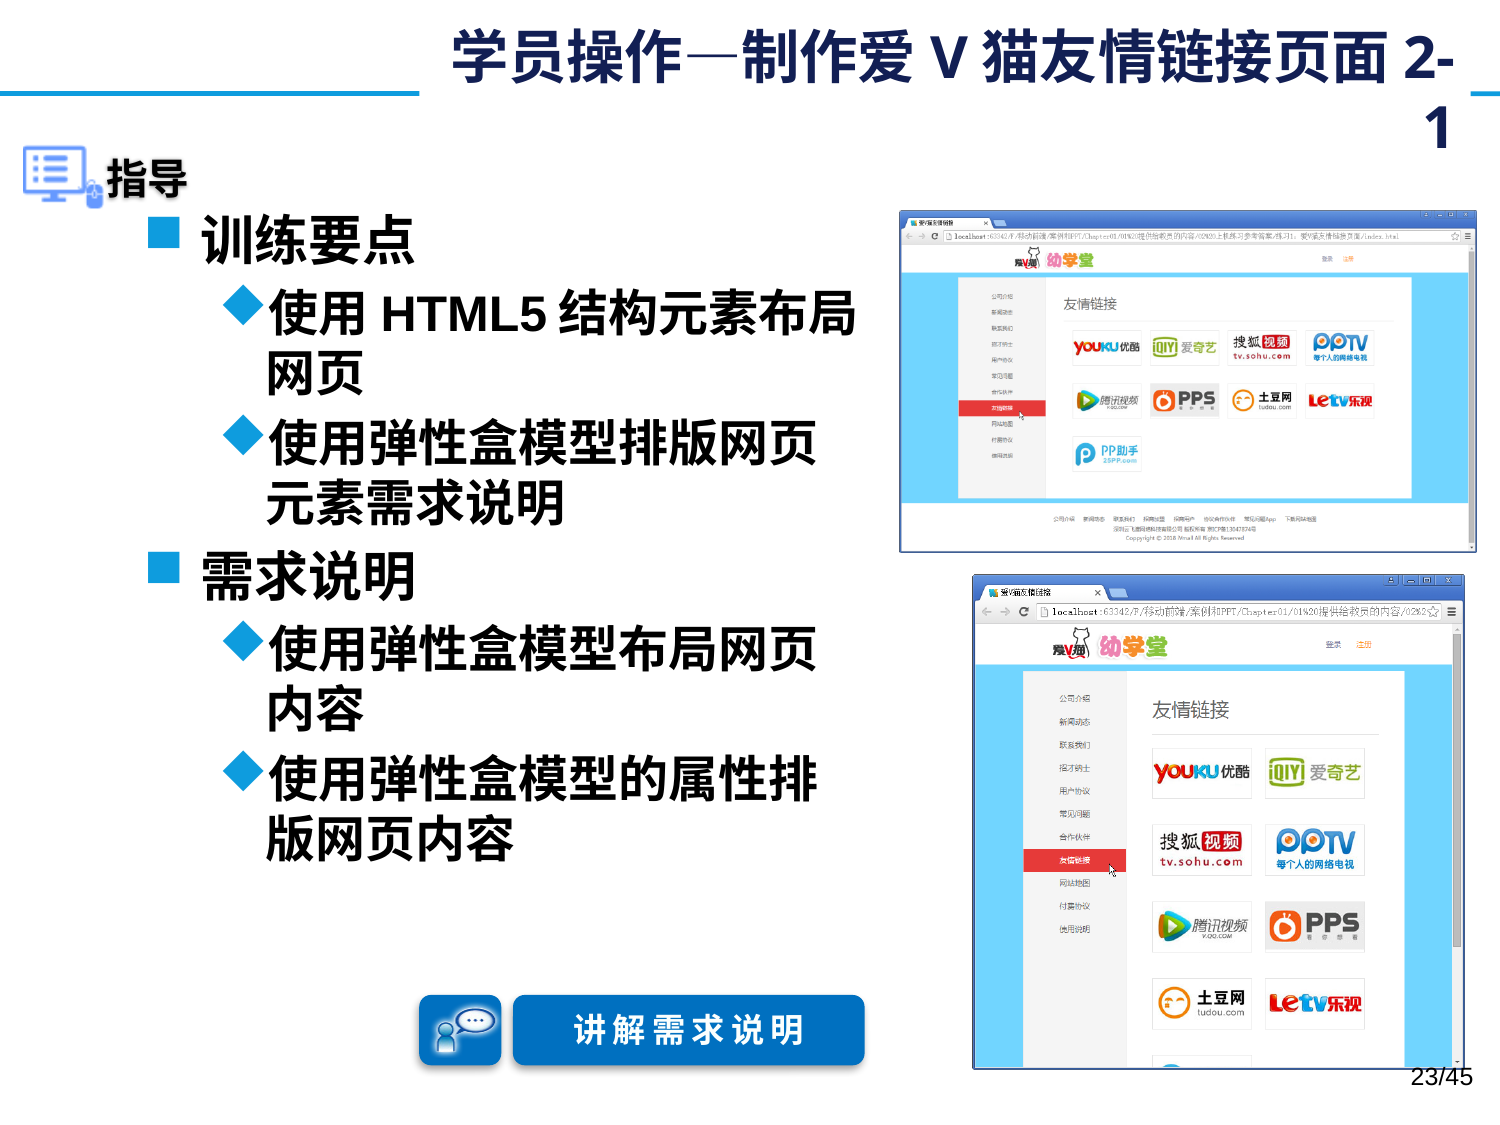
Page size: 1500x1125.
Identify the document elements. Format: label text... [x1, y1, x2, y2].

picture [972, 573, 1465, 1070]
slide_number 23/45 [1138, 1053, 1489, 1114]
picture [899, 210, 1477, 553]
title 学员操作—制作爱V猫友情链接页面2-1 [419, 46, 1471, 133]
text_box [418, 994, 865, 1066]
list 训练要点 使用HTML5结构元素布局网页 使用弹性盒模型排版网页元素需求说明 需求说明 使用弹性盒模型布局网页内容 使用弹性盒模型的属性排版网页内容 [128, 199, 879, 903]
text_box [23, 140, 206, 223]
